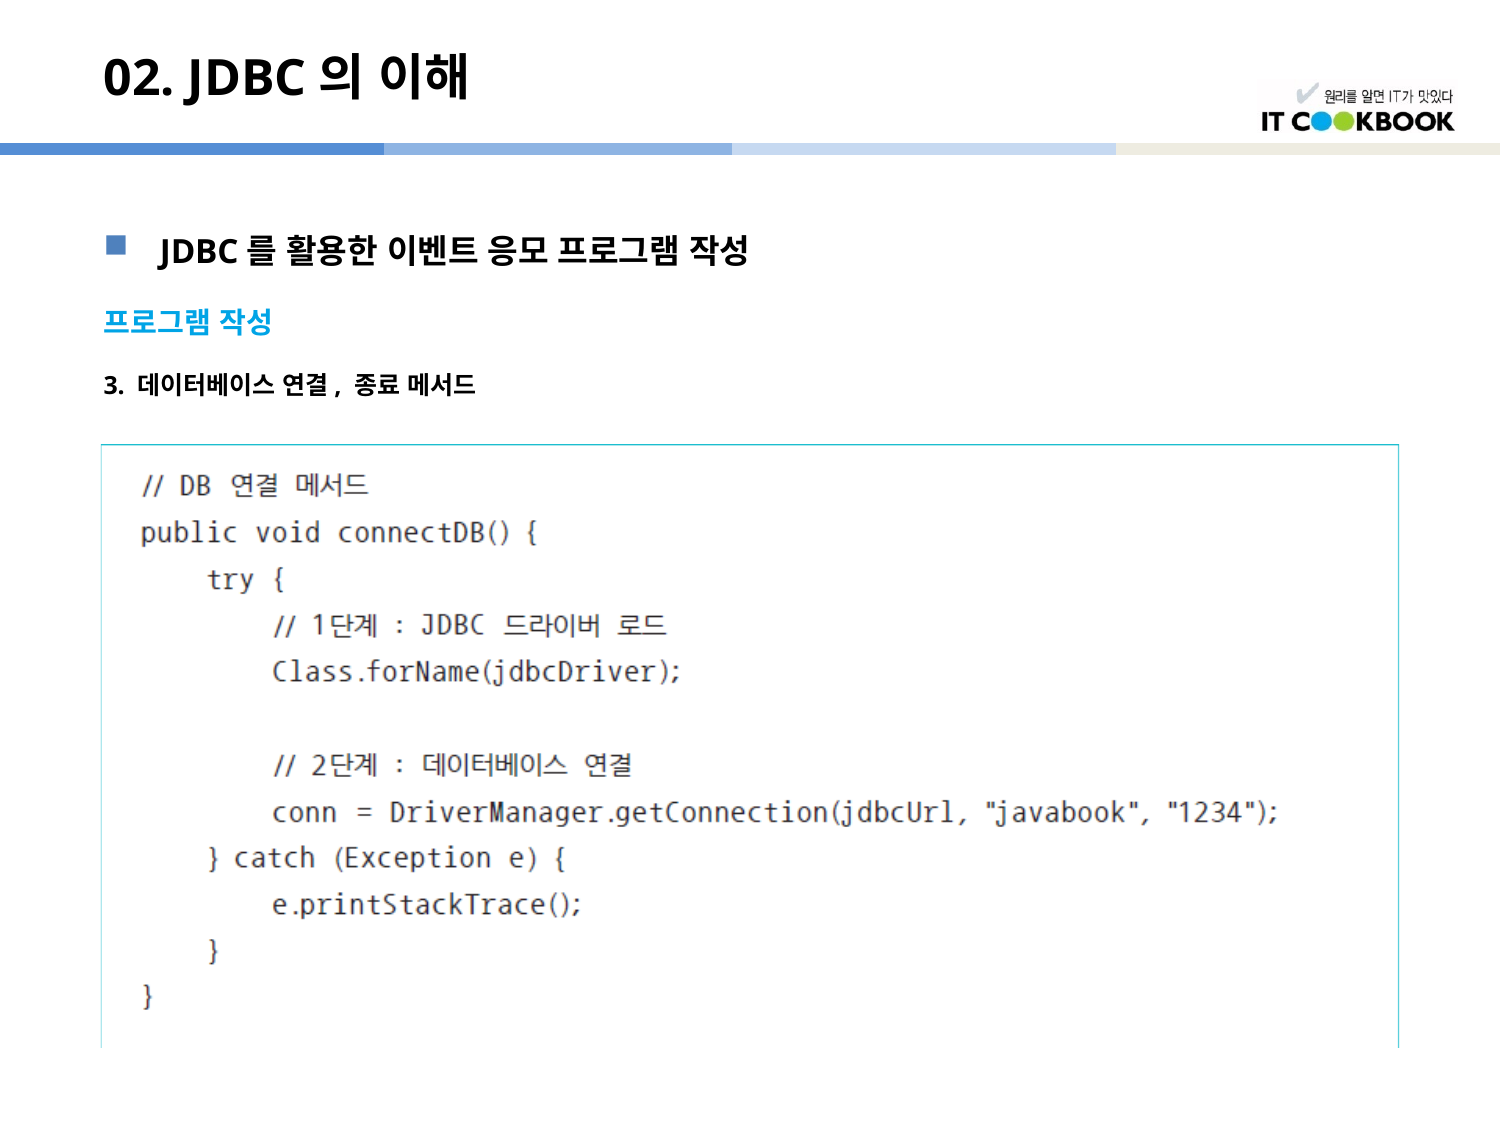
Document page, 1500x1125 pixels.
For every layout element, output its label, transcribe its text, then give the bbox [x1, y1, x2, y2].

list JDBC를 활용한 이벤트 응모 프로그램 작성 프로그램 작성 3. 데이터베이스 연결, 종료 메서드 [88, 182, 1436, 266]
picture [100, 444, 1400, 1049]
title 02. JDBC의 이해 [88, 30, 1211, 121]
picture [1257, 79, 1458, 133]
